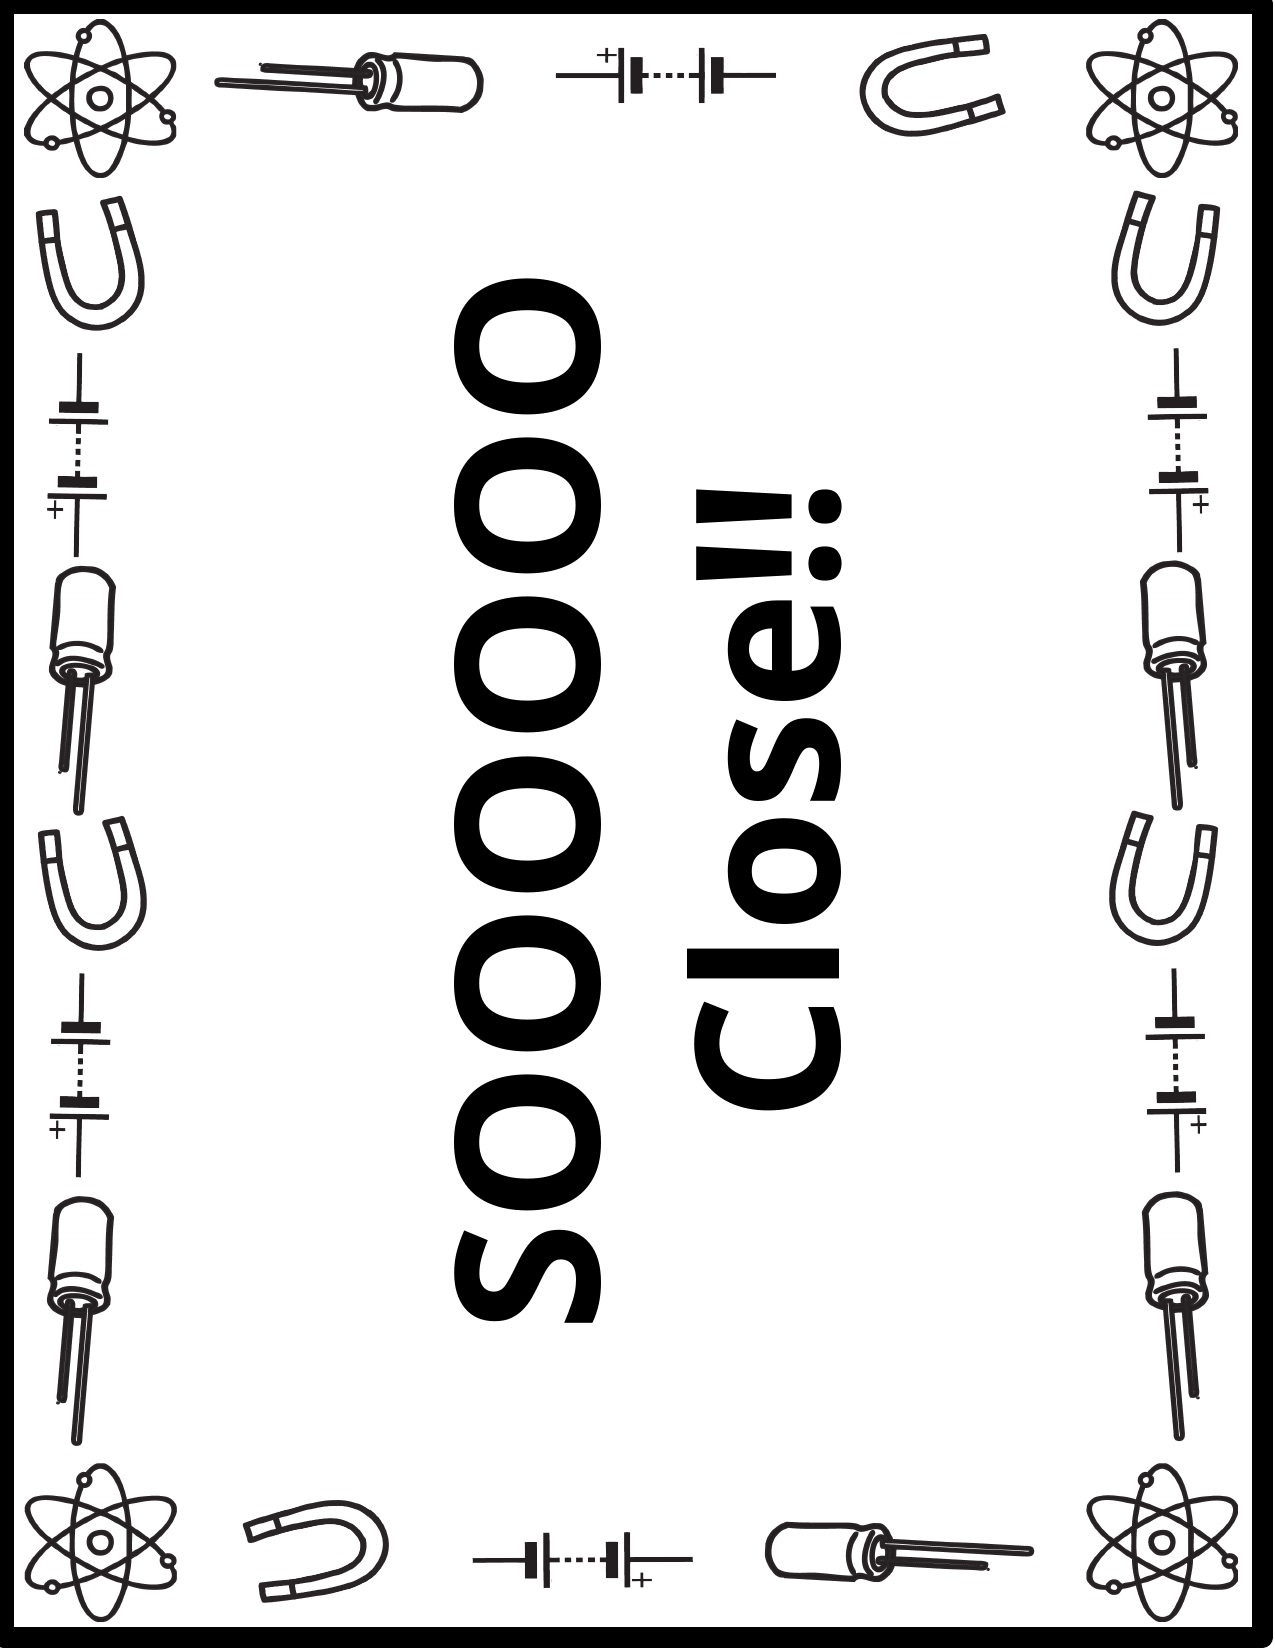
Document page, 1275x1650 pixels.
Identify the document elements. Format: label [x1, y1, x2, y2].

picture [24, 19, 1238, 1622]
text_box [3, 3, 1263, 1638]
